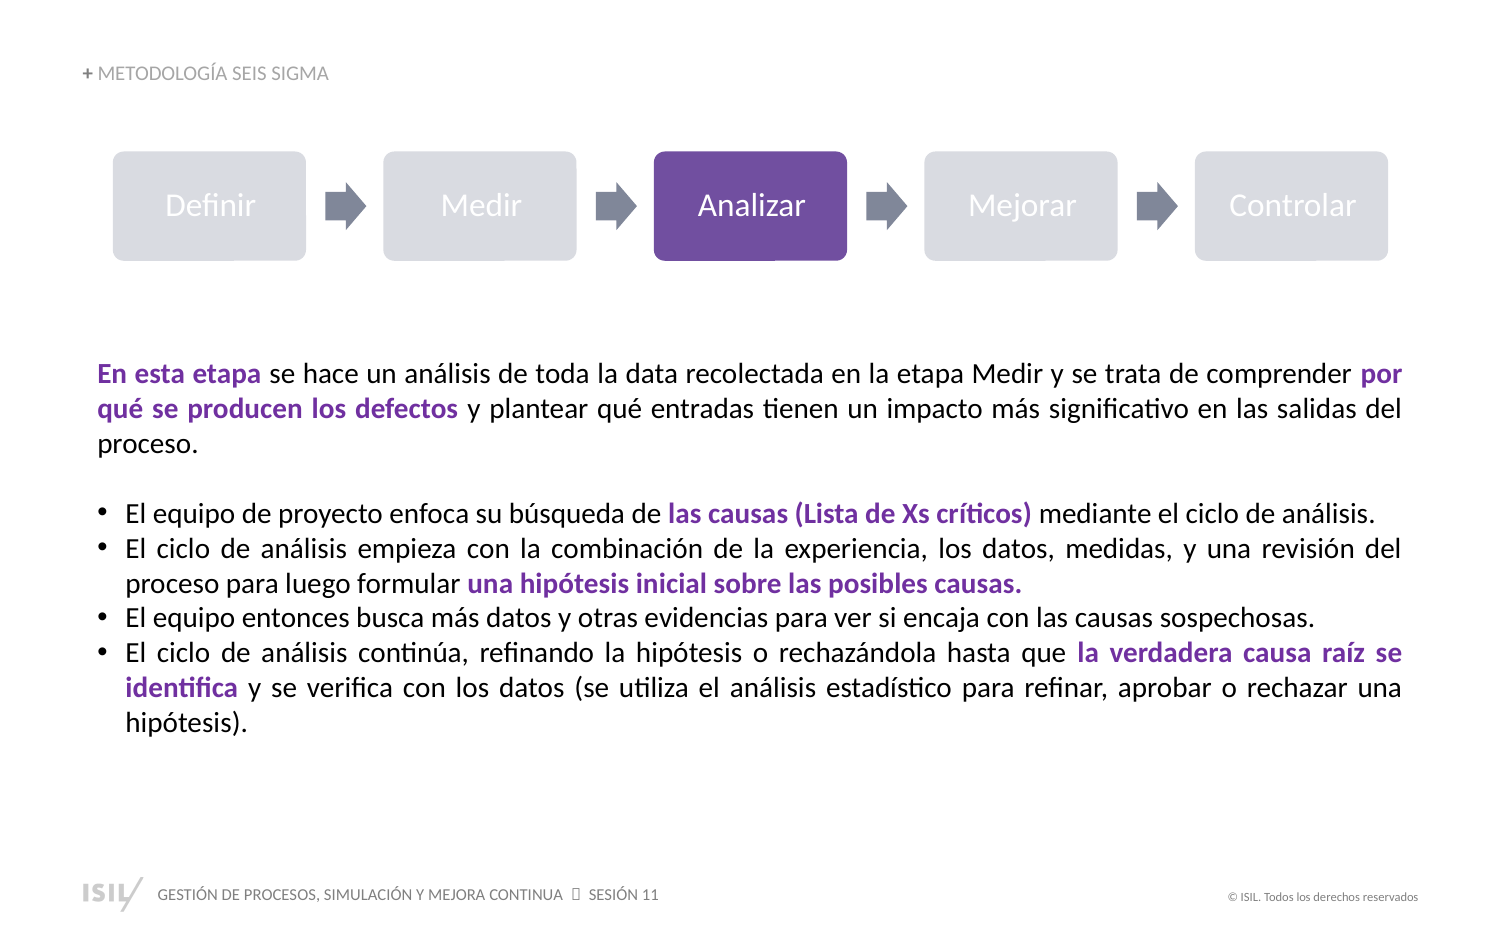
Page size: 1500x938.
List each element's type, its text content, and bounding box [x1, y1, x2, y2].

text_box En esta etapa se hace un análisis de toda la data recolectada en la etapa Medir y se trata de comprender por qué se producen los defectos y plantear qué entradas tienen un impacto más significativo en las salidas del proceso. El equipo de proyecto enfoca su búsqueda de las causas (Lista de Xs críticos) mediante el ciclo de análisis. El ciclo de análisis empieza con la combinación de la experiencia, los datos, medidas, y una revisión del proceso para luego formular una hipótesis inicial sobre las posibles causas. El equipo entonces busca más datos y otras evidencias para ver si encaja con las causas sospechosas. El ciclo de análisis continúa, refinando la hipótesis o rechazándola hasta que la verdadera causa raíz se identifica y se verifica con los datos (se utiliza el análisis estadístico para refinar, aprobar o rechazar una hipótesis). [82, 346, 1418, 746]
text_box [112, 151, 1390, 261]
text_box + METODOLOGÍA SEIS SIGMA [82, 62, 482, 85]
